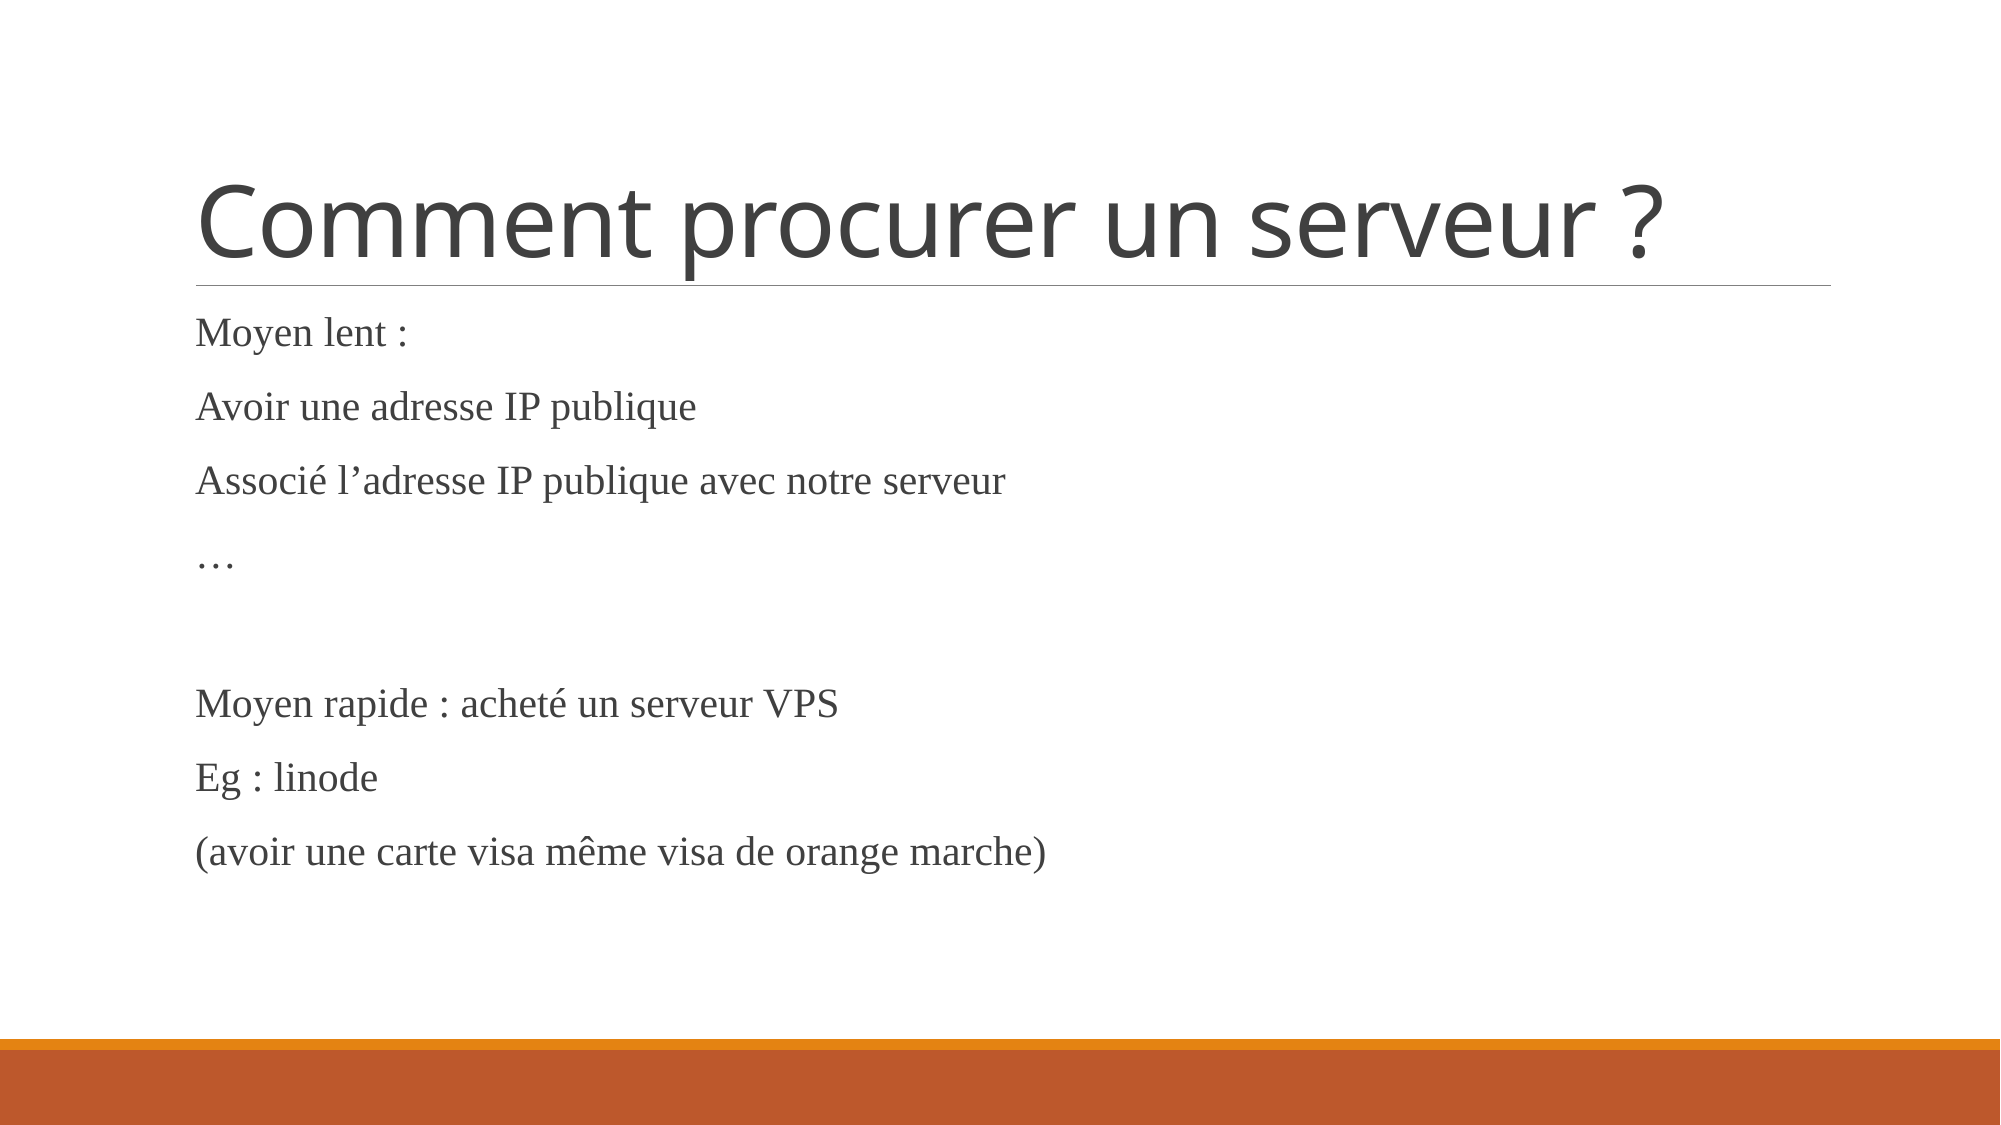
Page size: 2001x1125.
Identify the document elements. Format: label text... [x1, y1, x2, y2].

list Moyen lent : Avoir une adresse IP publique Associé l’adresse IP publique avec notre serveur … Moyen rapide : acheté un serveur VPS Eg : linode (avoir une carte visa même visa de orange marche) [180, 302, 1830, 963]
title Comment procurer un serveur ? [180, 47, 1830, 285]
